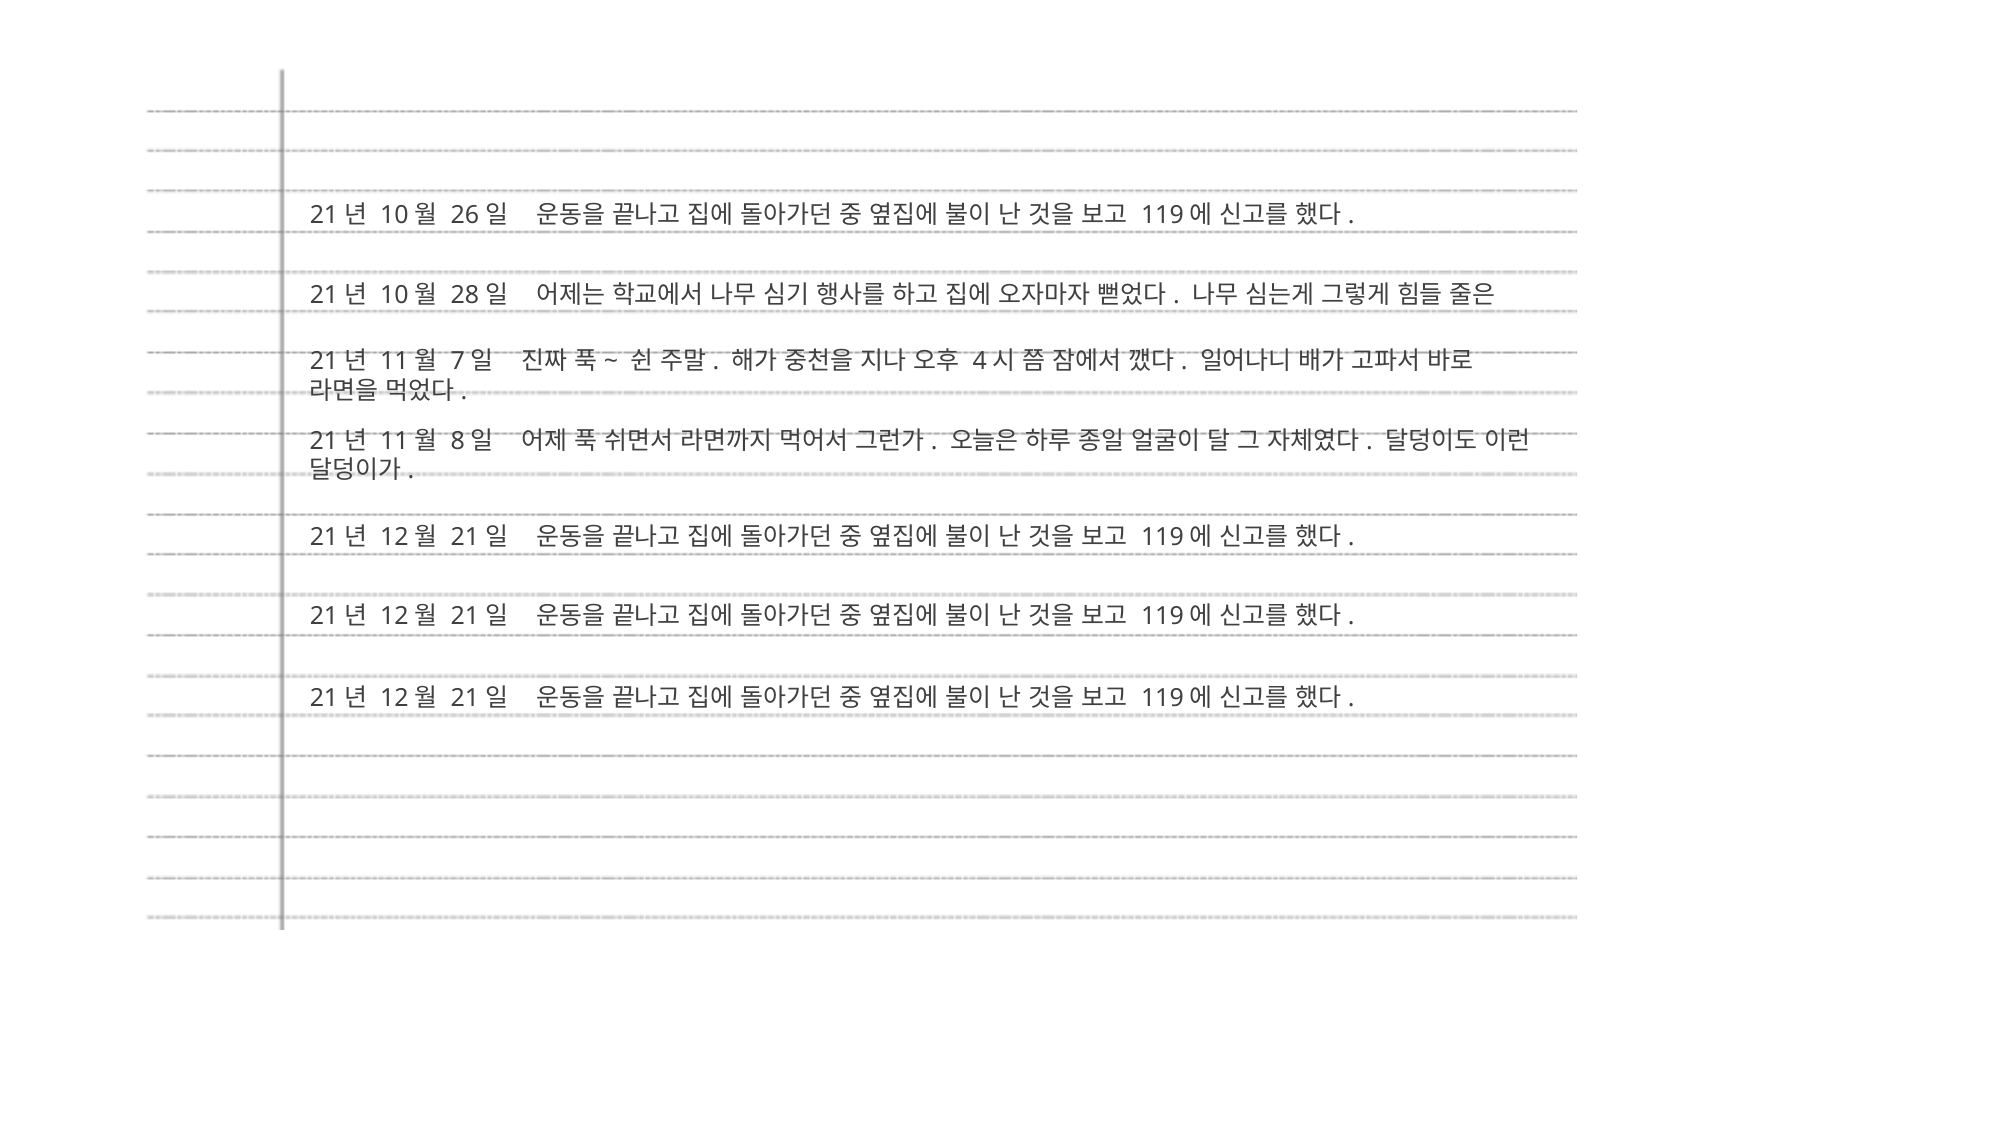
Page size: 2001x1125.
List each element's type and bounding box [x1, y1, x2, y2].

picture [130, 56, 1578, 930]
